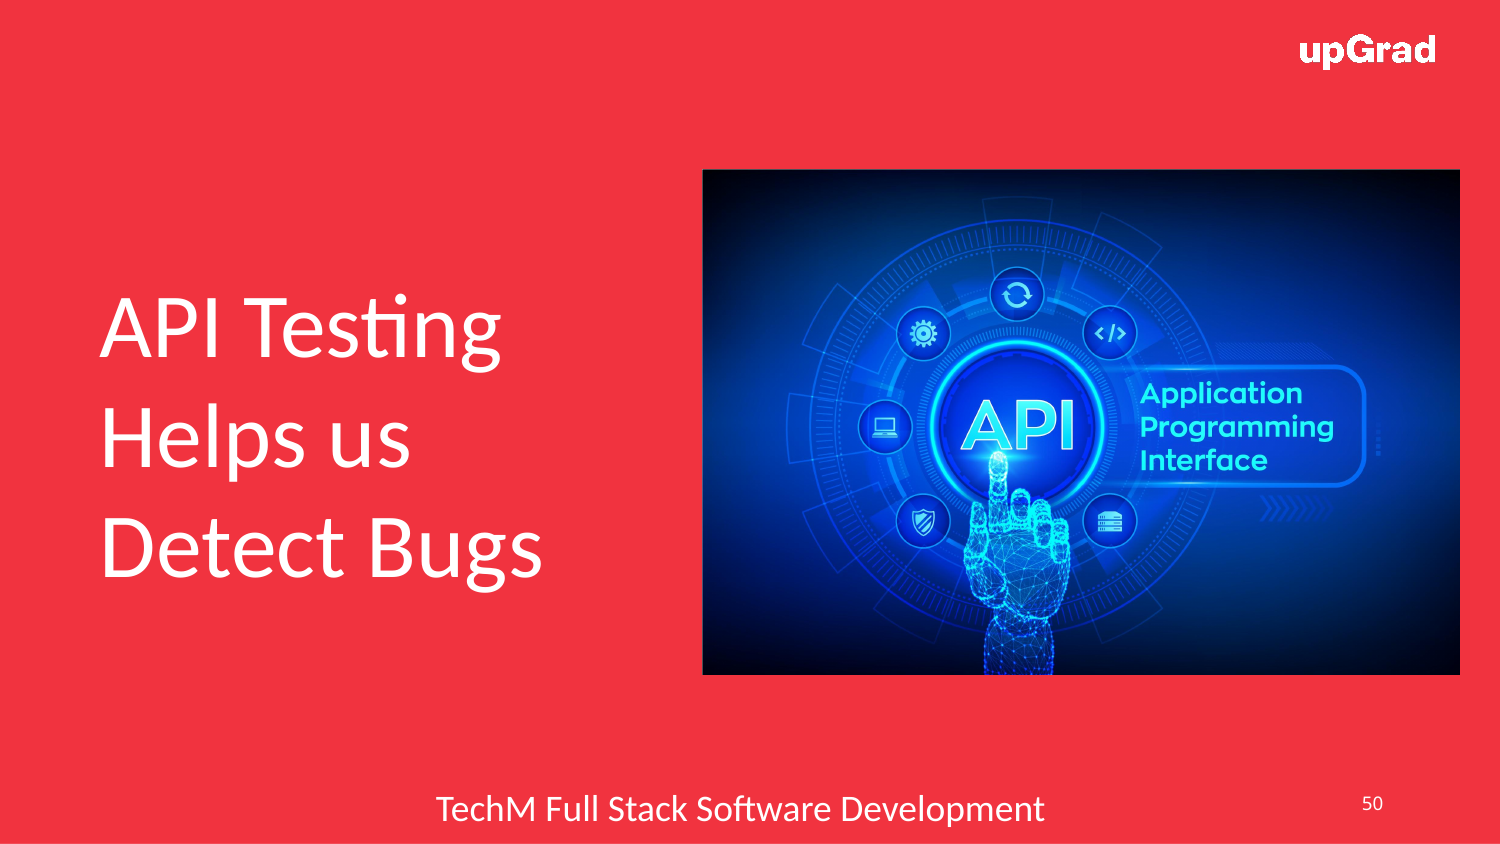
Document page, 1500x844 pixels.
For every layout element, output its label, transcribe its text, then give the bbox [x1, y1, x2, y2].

text_box API Testing Helps us Detect Bugs [84, 258, 684, 601]
picture [701, 168, 1460, 675]
slide_number 50 [1092, 782, 1399, 827]
picture [1300, 34, 1435, 70]
footer TechM Full Stack Software Development [420, 782, 1092, 827]
